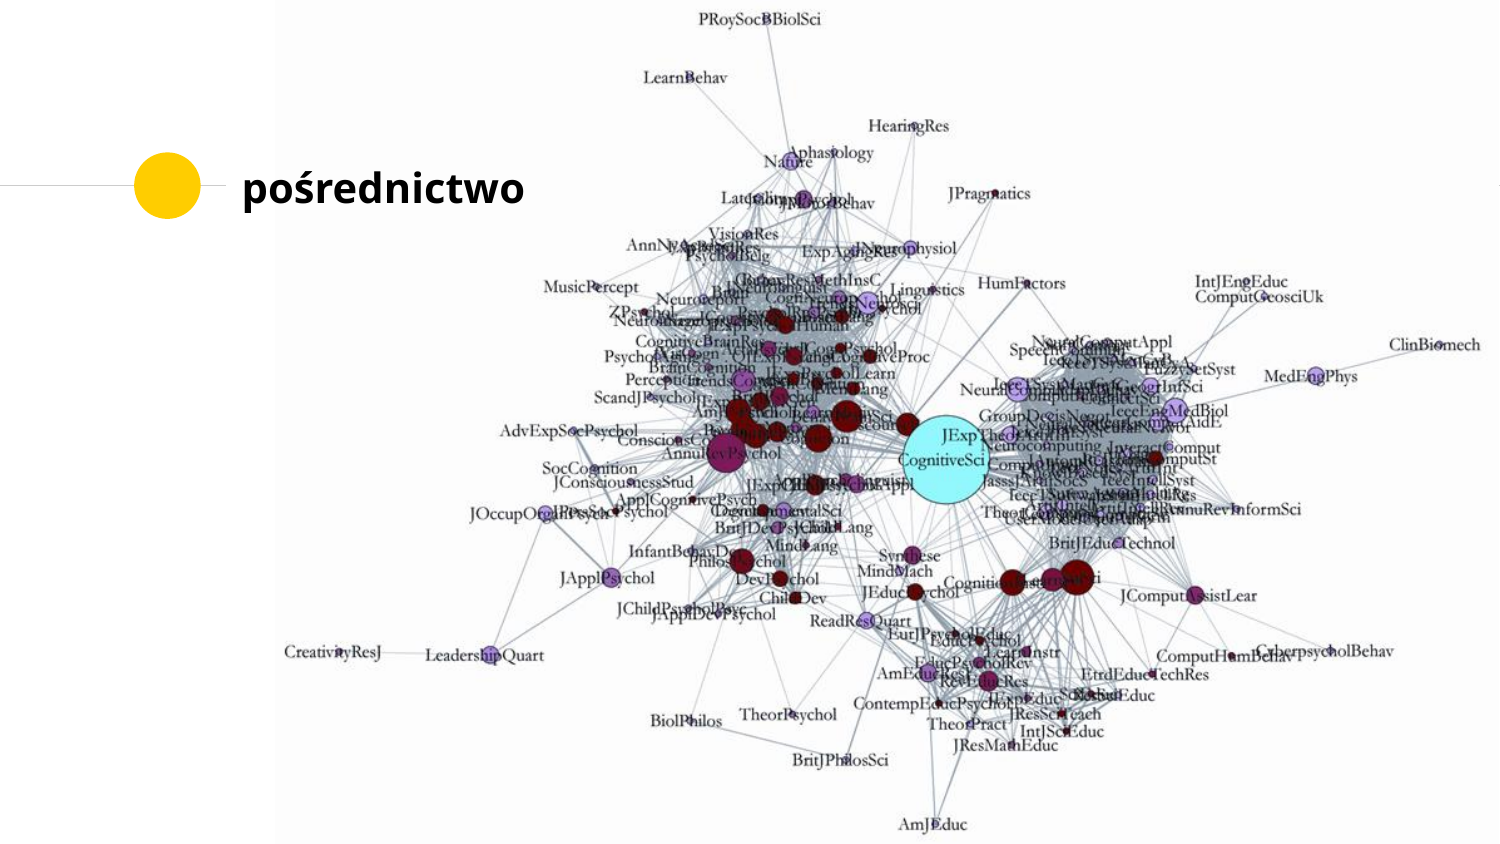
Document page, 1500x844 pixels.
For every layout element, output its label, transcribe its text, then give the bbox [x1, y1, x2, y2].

picture [275, 0, 1500, 844]
title pośrednictwo [226, 151, 270, 223]
